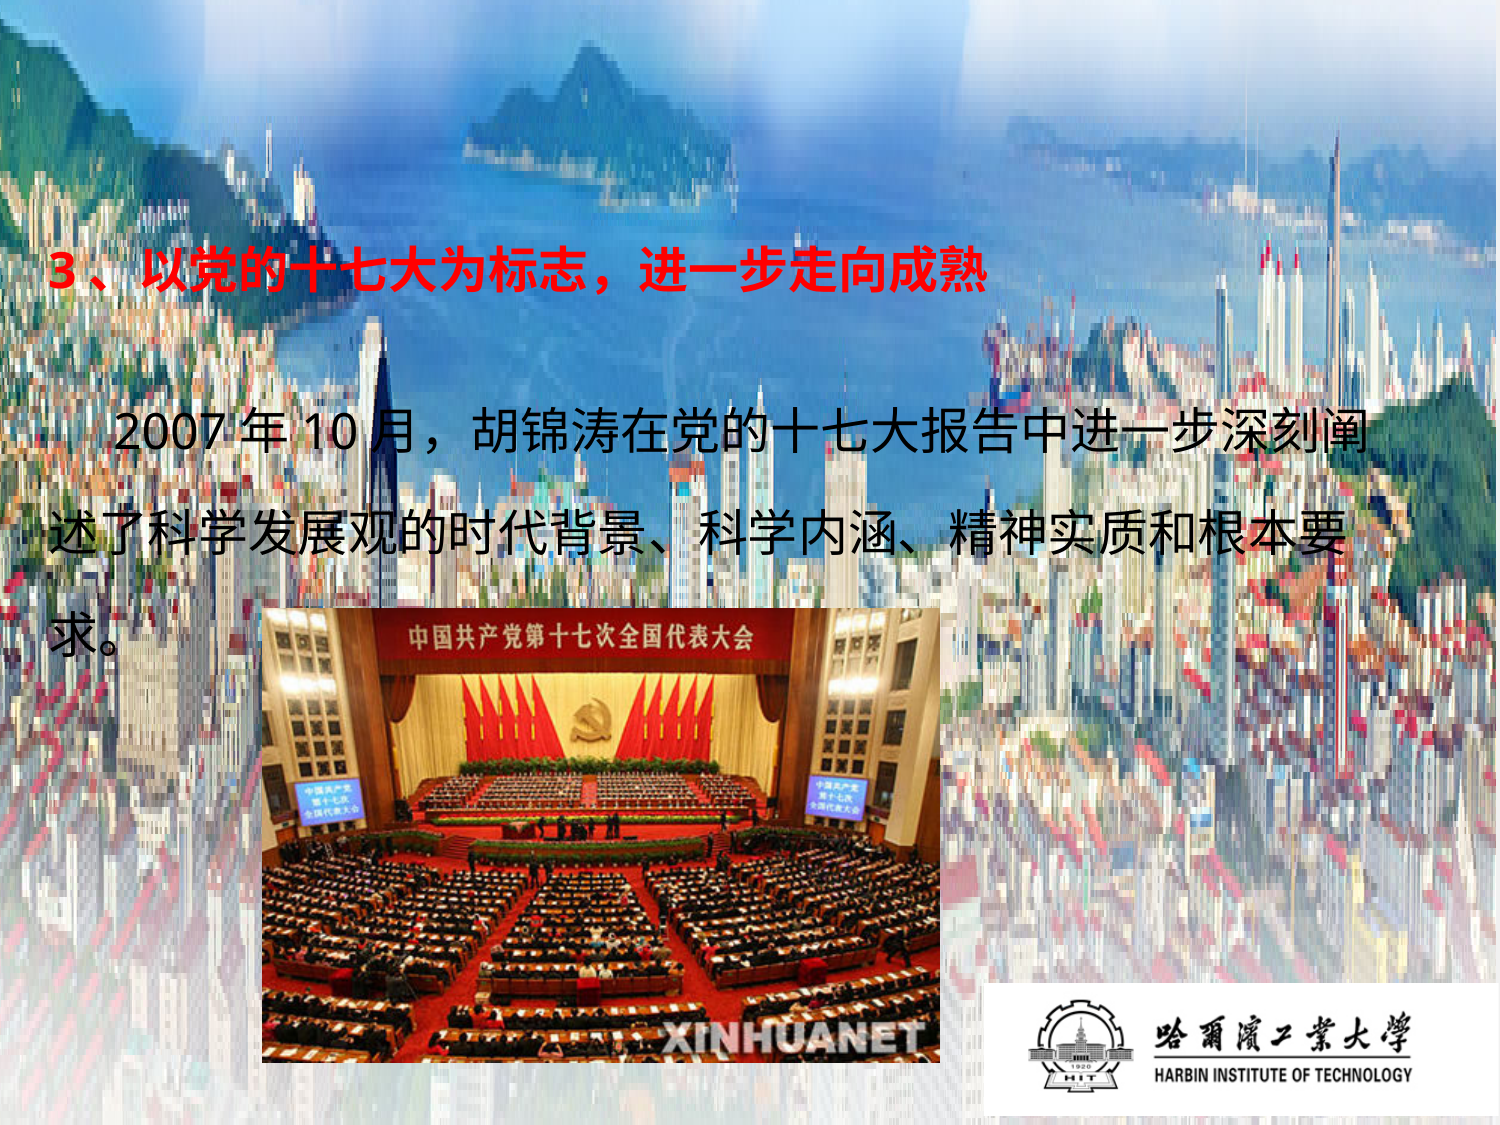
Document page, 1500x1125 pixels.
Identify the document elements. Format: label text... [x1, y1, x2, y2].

list 2007年10月，胡锦涛在党的十七大报告中进一步深刻阐述了科学发展观的时代背景、科学内涵、精神实质和根本要求。 [33, 350, 1427, 589]
picture [0, 0, 1500, 1125]
title 3、以党的十七大为标志，进一步走向成熟 [33, 223, 1384, 307]
